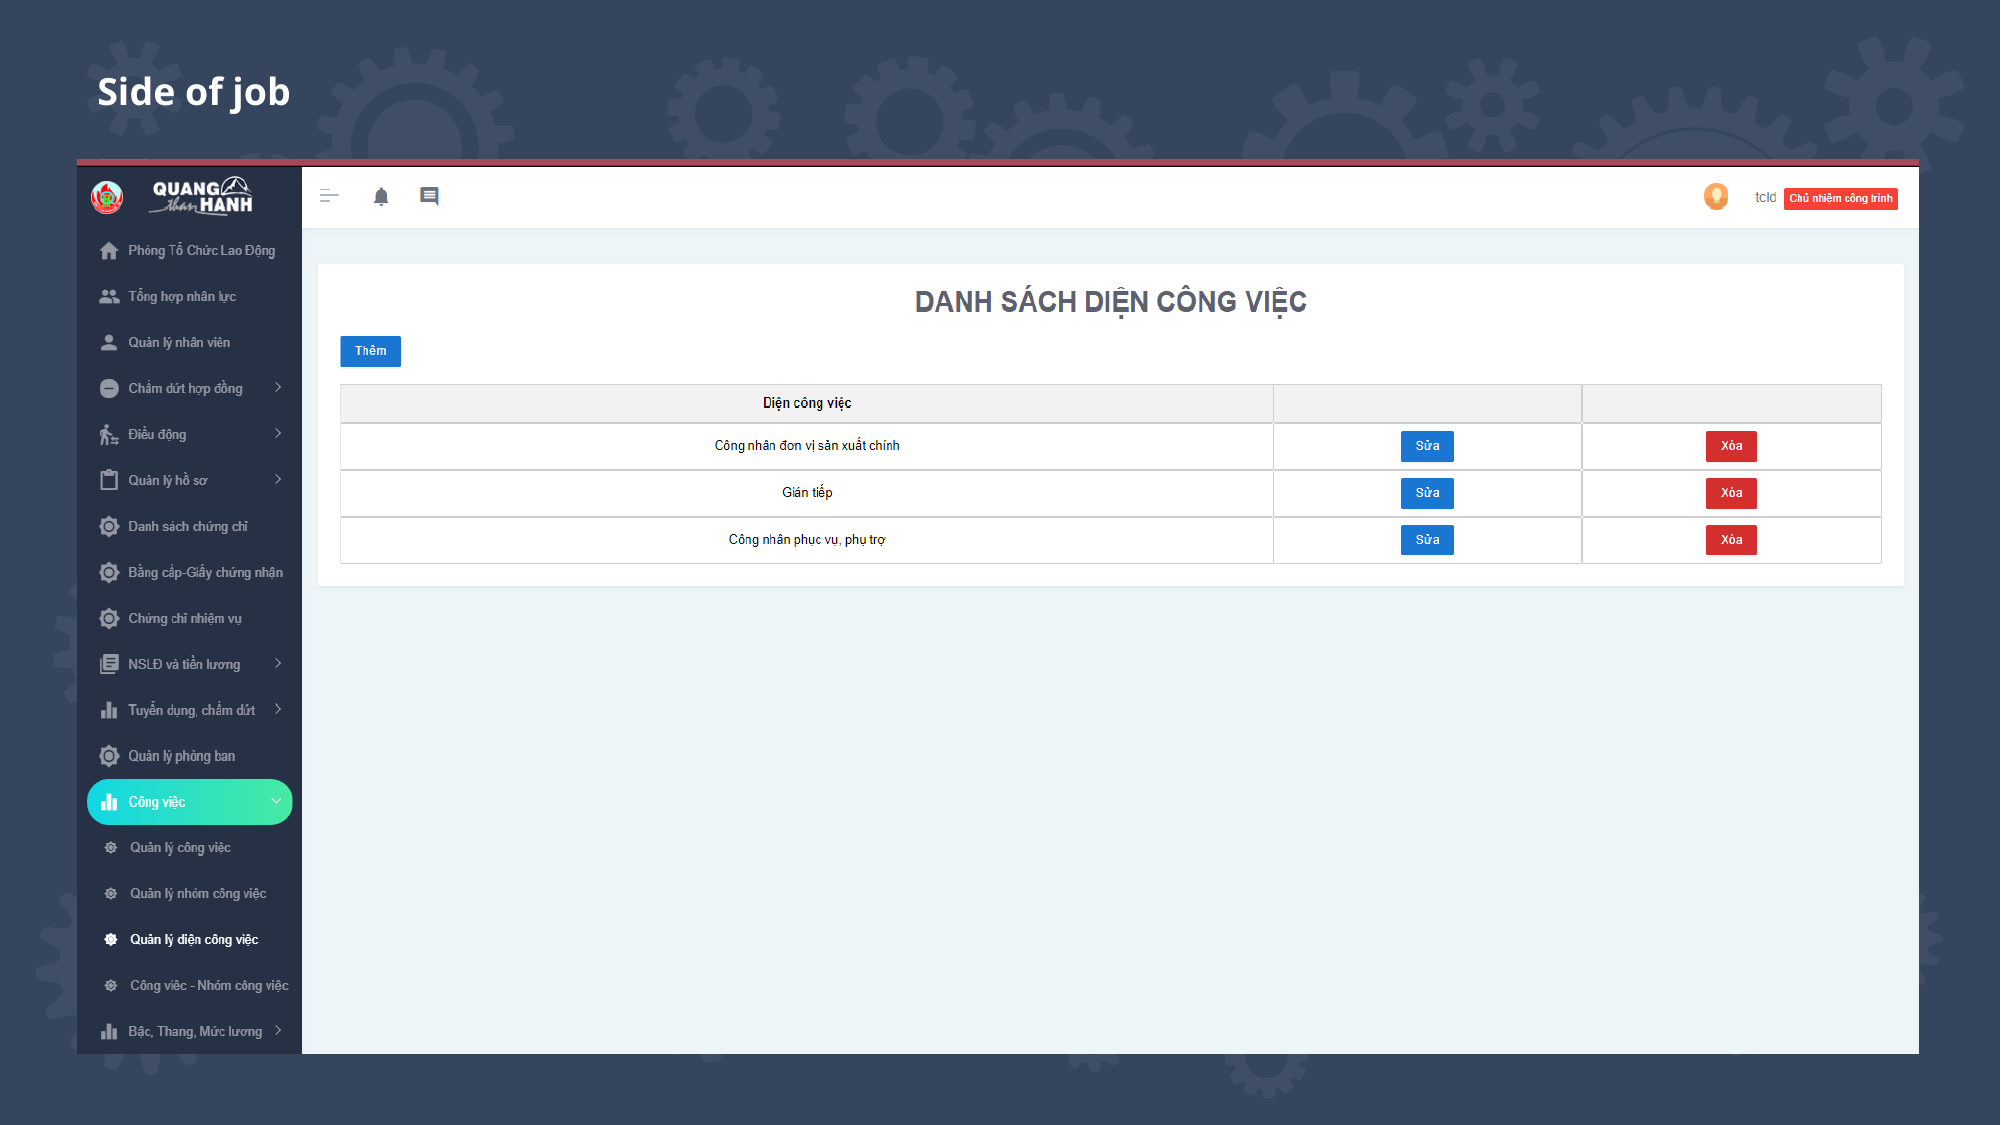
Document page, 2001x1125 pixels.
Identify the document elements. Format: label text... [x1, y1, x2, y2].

picture [77, 159, 1919, 1054]
text_box Side of job [82, 60, 307, 121]
